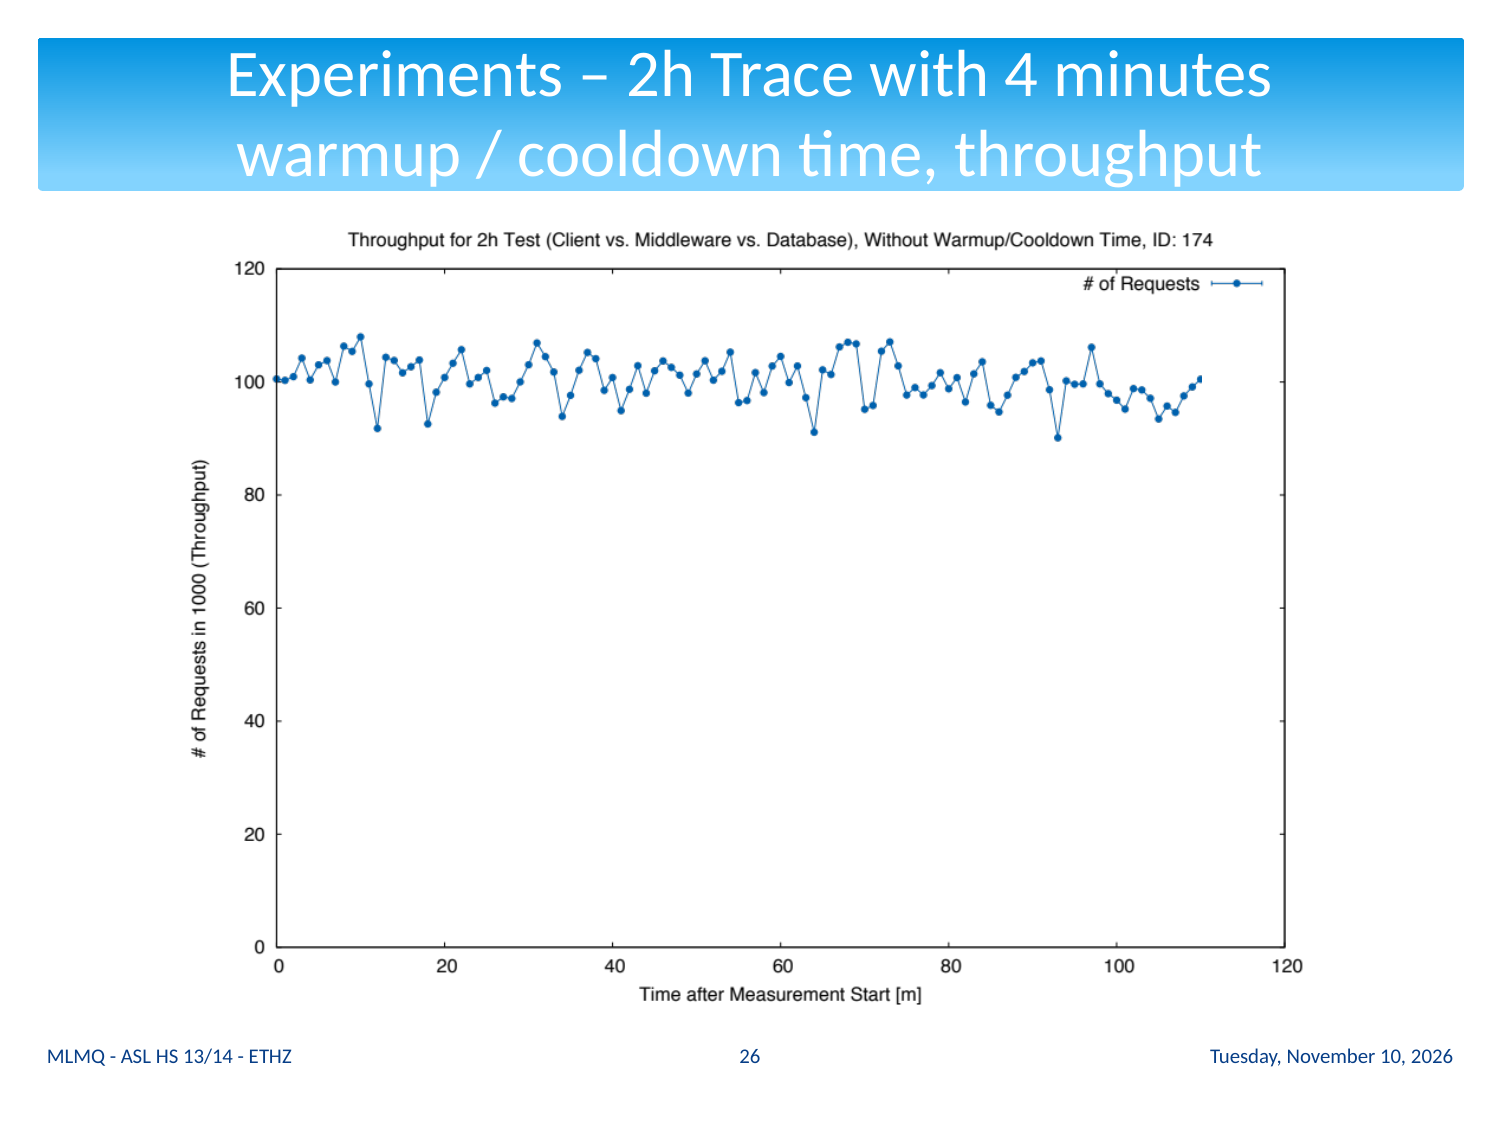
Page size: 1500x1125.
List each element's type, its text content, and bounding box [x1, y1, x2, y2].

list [142, 212, 1359, 1006]
footer MLMQ - ASL HS 13/14 - ETHZ [31, 1025, 653, 1086]
slide_number 26 [654, 1025, 846, 1086]
title Experiments – 2h Trace with 4 minutes warmup / cooldown time, throughput [75, 6, 1425, 213]
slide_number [847, 1025, 1469, 1086]
